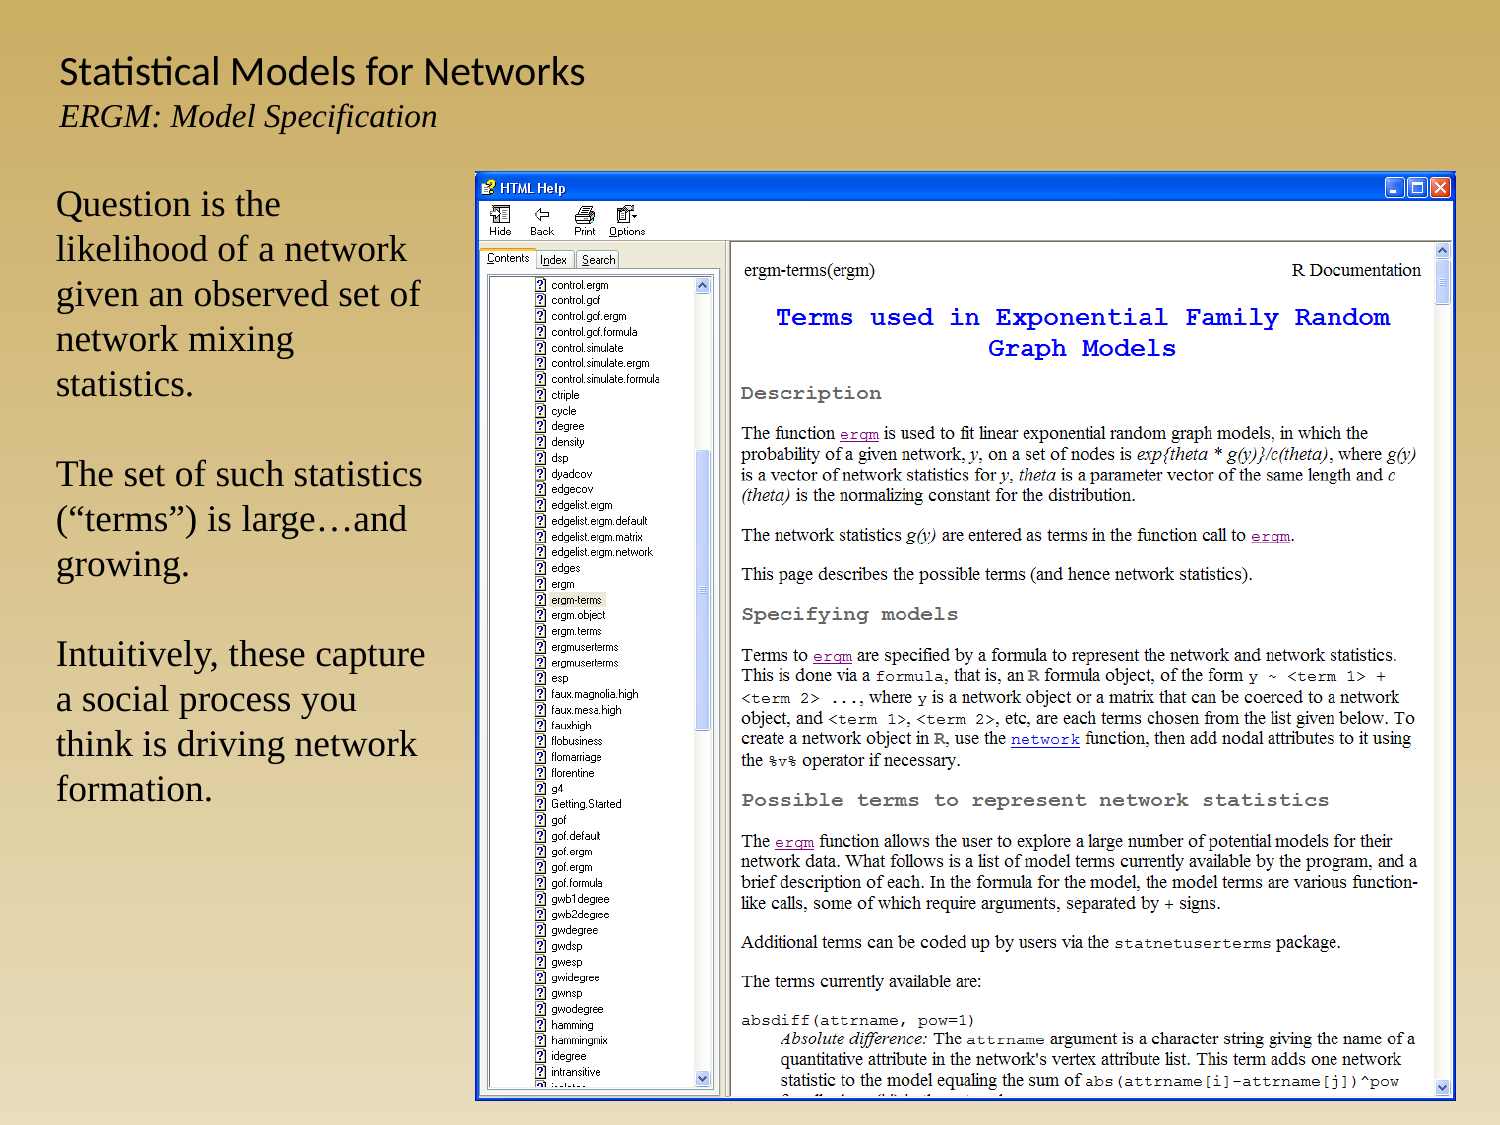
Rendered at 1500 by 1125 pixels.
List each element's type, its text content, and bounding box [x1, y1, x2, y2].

picture [474, 171, 1456, 1102]
text_box Question is the likelihood of a network given an observed set of network mixing statistics. The set of such statistics (“terms”) is large…and growing. Intuitively, these capture a social process you think is driving network formation. [41, 171, 445, 817]
text_box Statistical Models for Networks ERGM: Model Specification [44, 36, 601, 142]
